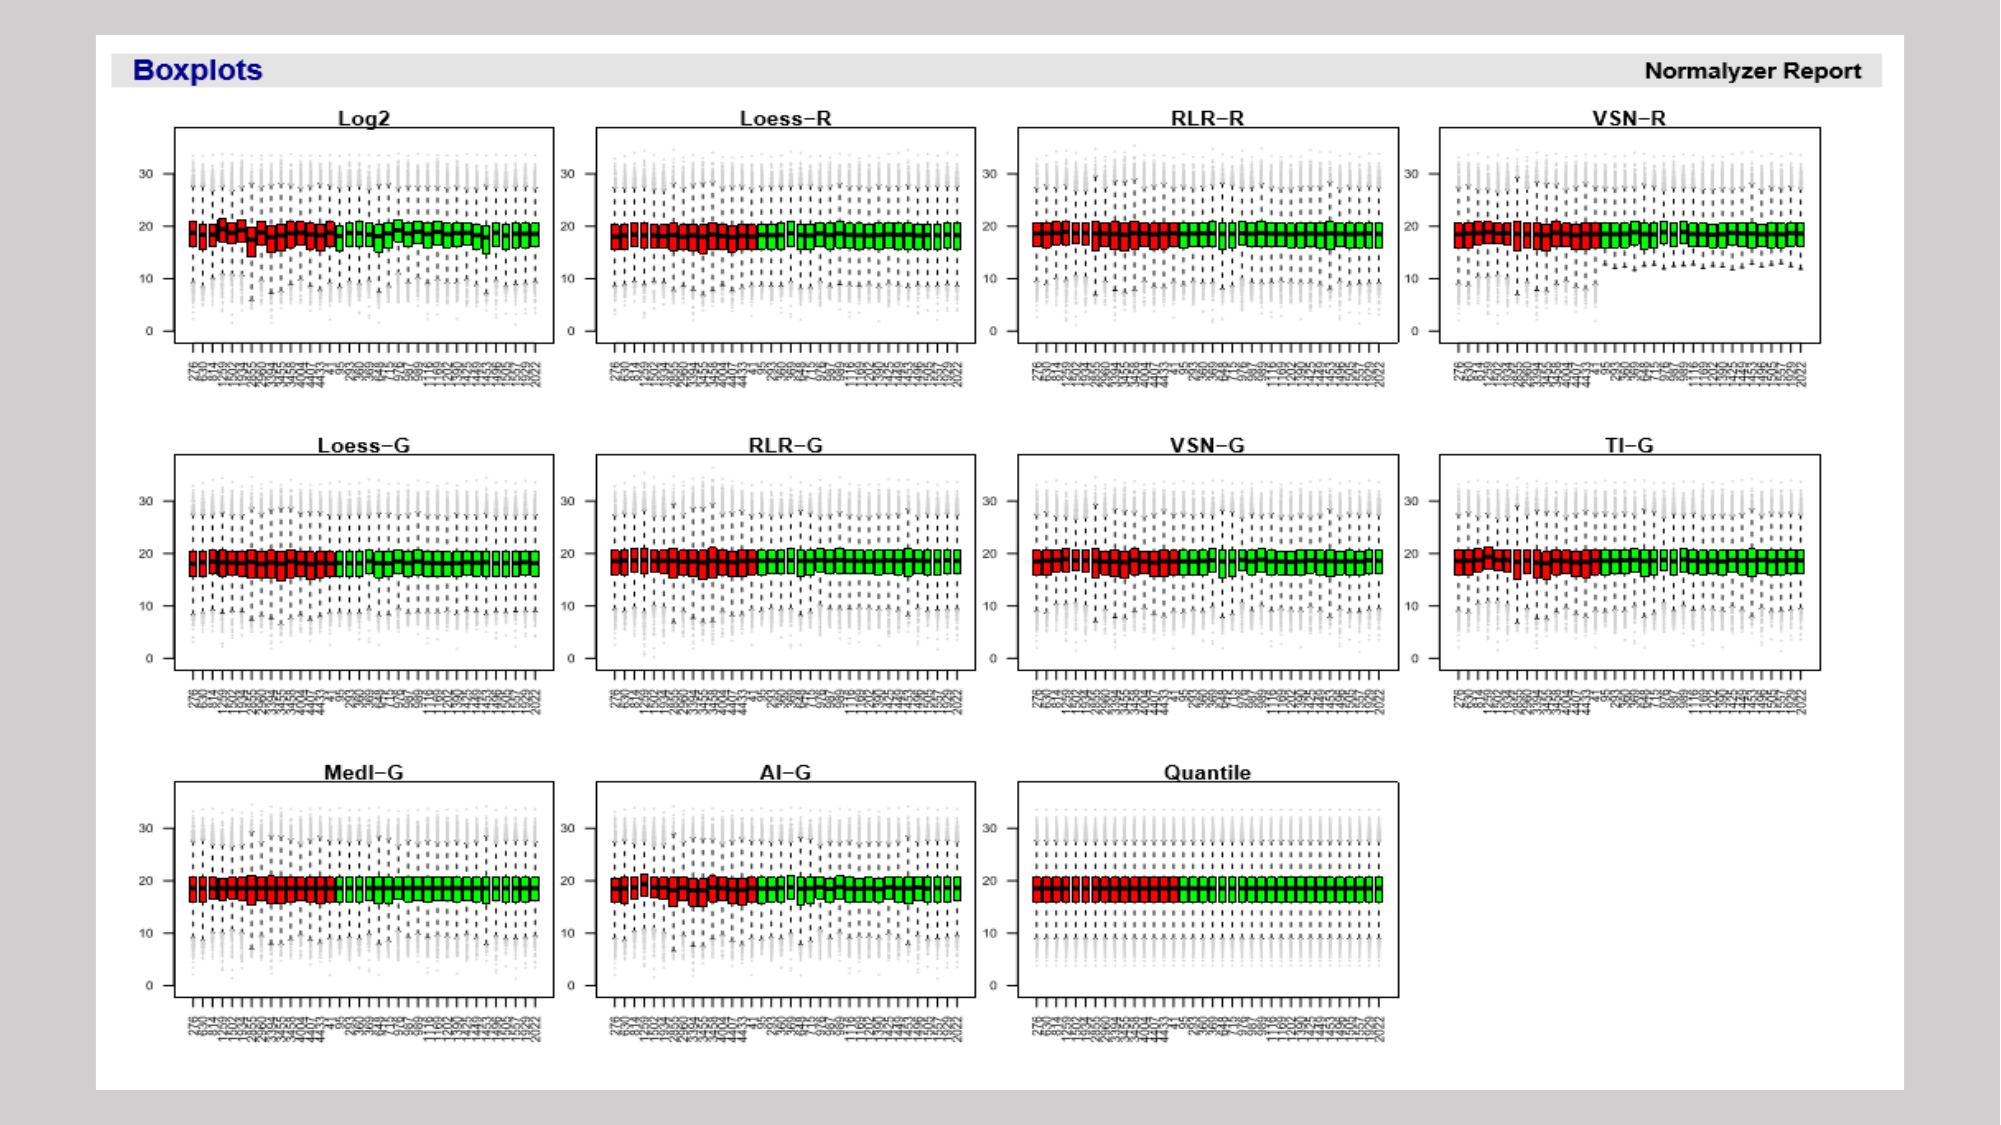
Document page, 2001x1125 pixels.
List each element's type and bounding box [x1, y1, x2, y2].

picture [95, 34, 1905, 1091]
